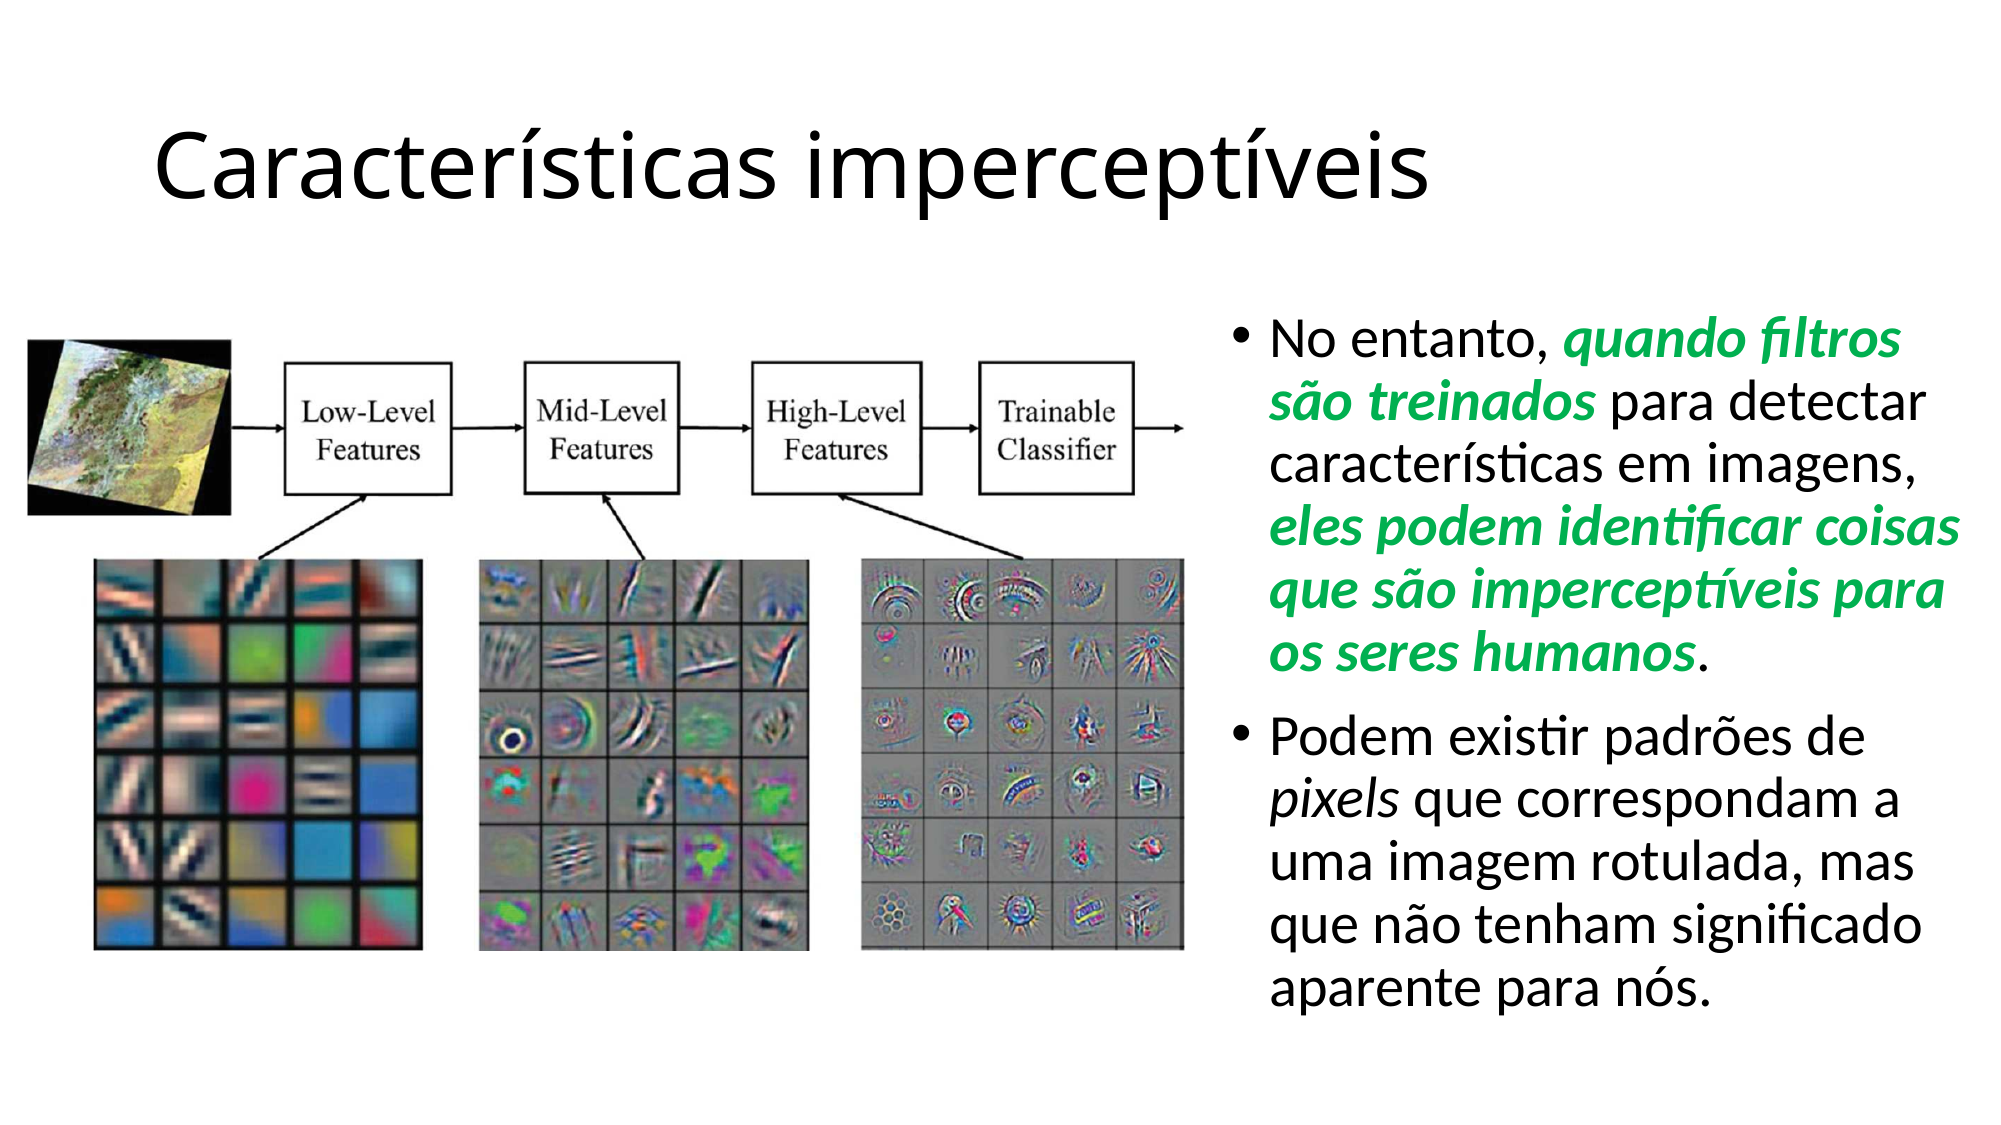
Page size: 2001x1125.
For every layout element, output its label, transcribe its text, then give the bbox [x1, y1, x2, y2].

title Características imperceptíveis [137, 59, 1863, 278]
list No entanto, quando filtros são treinados para detectar características em imagens, eles podem identificar coisas que são imperceptíveis para os seres humanos. Podem existir padrões de pixels que correspondam a uma imagem rotulada, mas que não tenham significado aparente para nós. [1216, 299, 1977, 1125]
picture [22, 338, 1185, 951]
